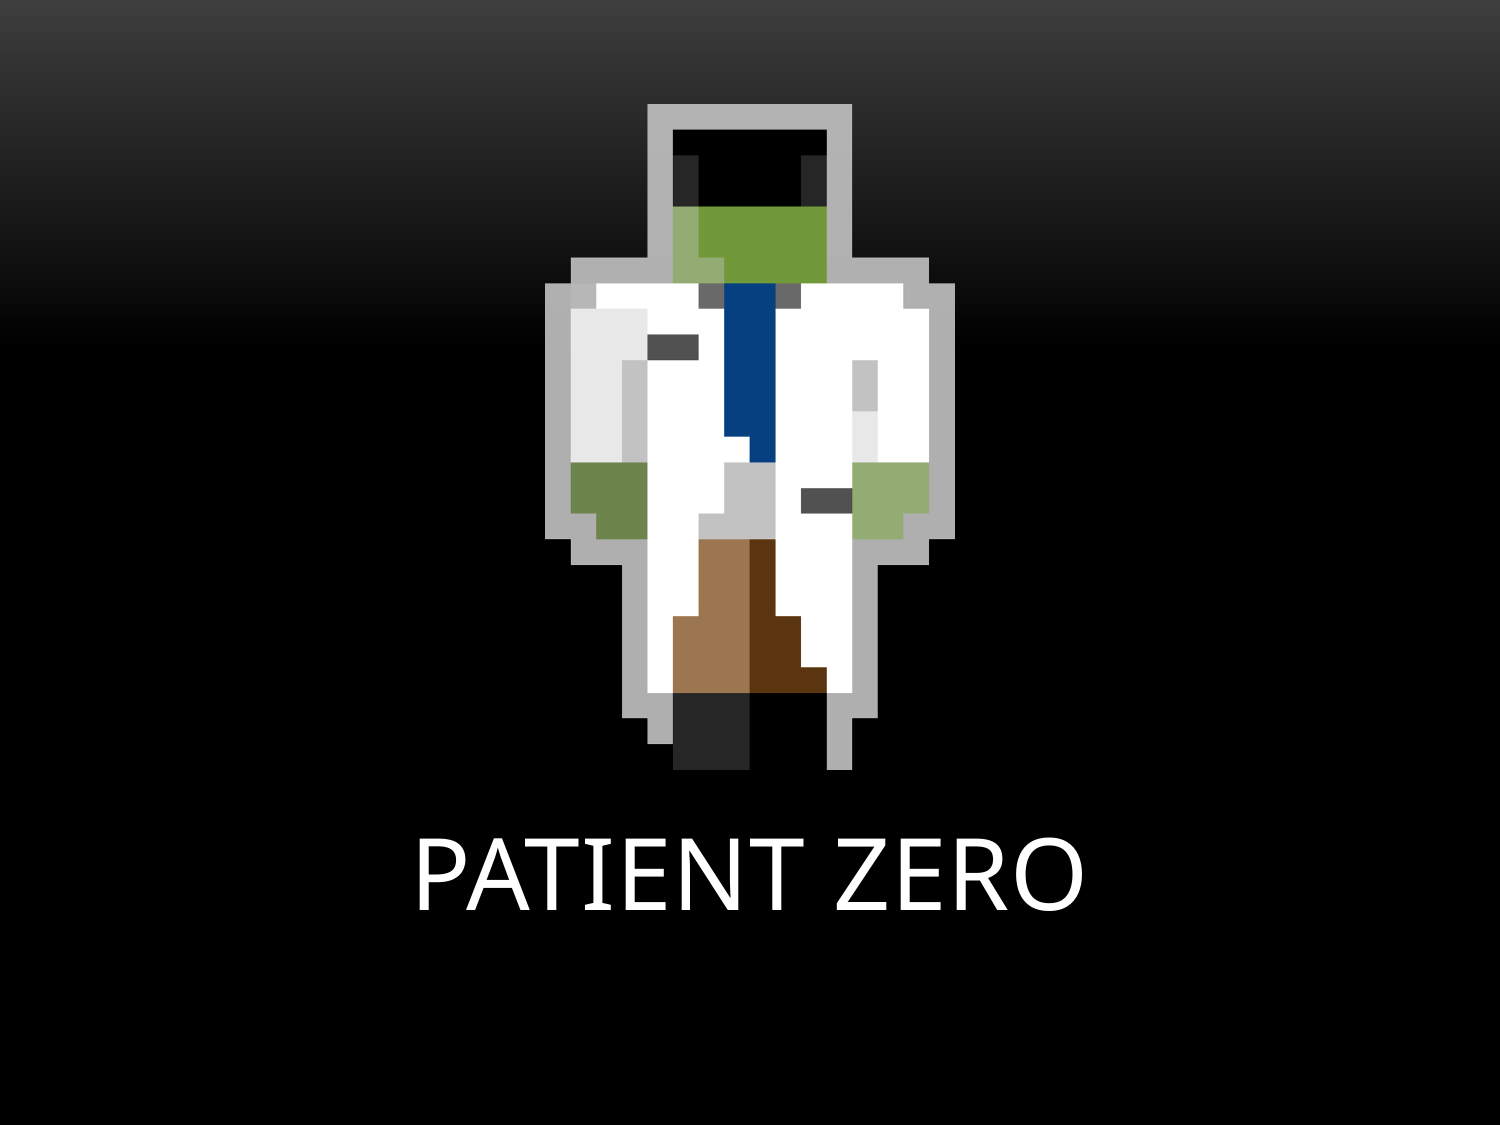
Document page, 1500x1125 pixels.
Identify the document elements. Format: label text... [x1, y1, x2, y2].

picture [545, 104, 955, 770]
text_box patient ZERO [66, 697, 1434, 939]
